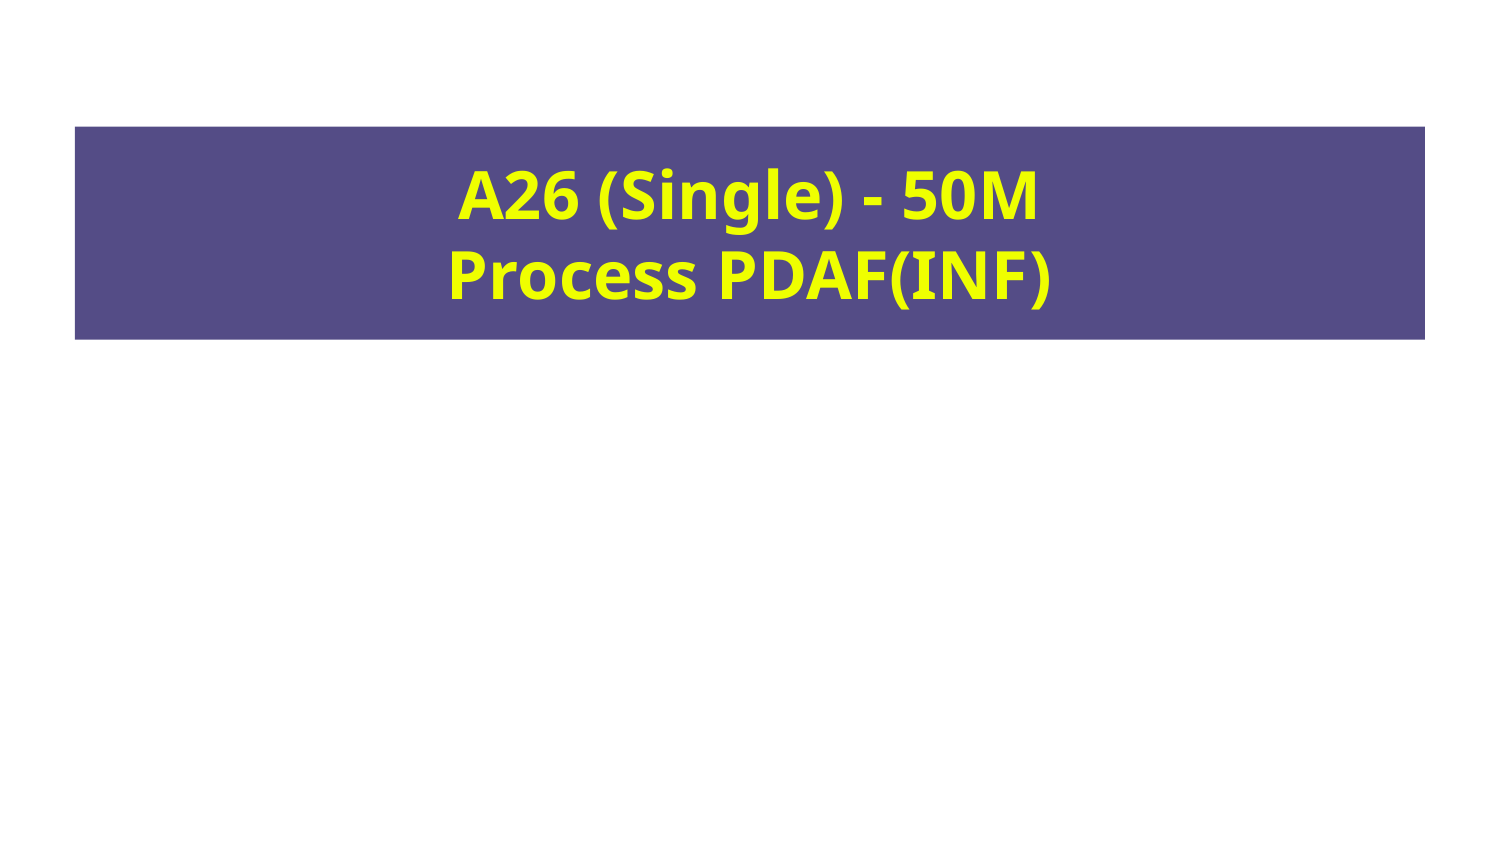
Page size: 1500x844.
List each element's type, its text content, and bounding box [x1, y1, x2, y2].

text_box A26 (Single) - 50M Process PDAF(INF) [74, 126, 1425, 340]
